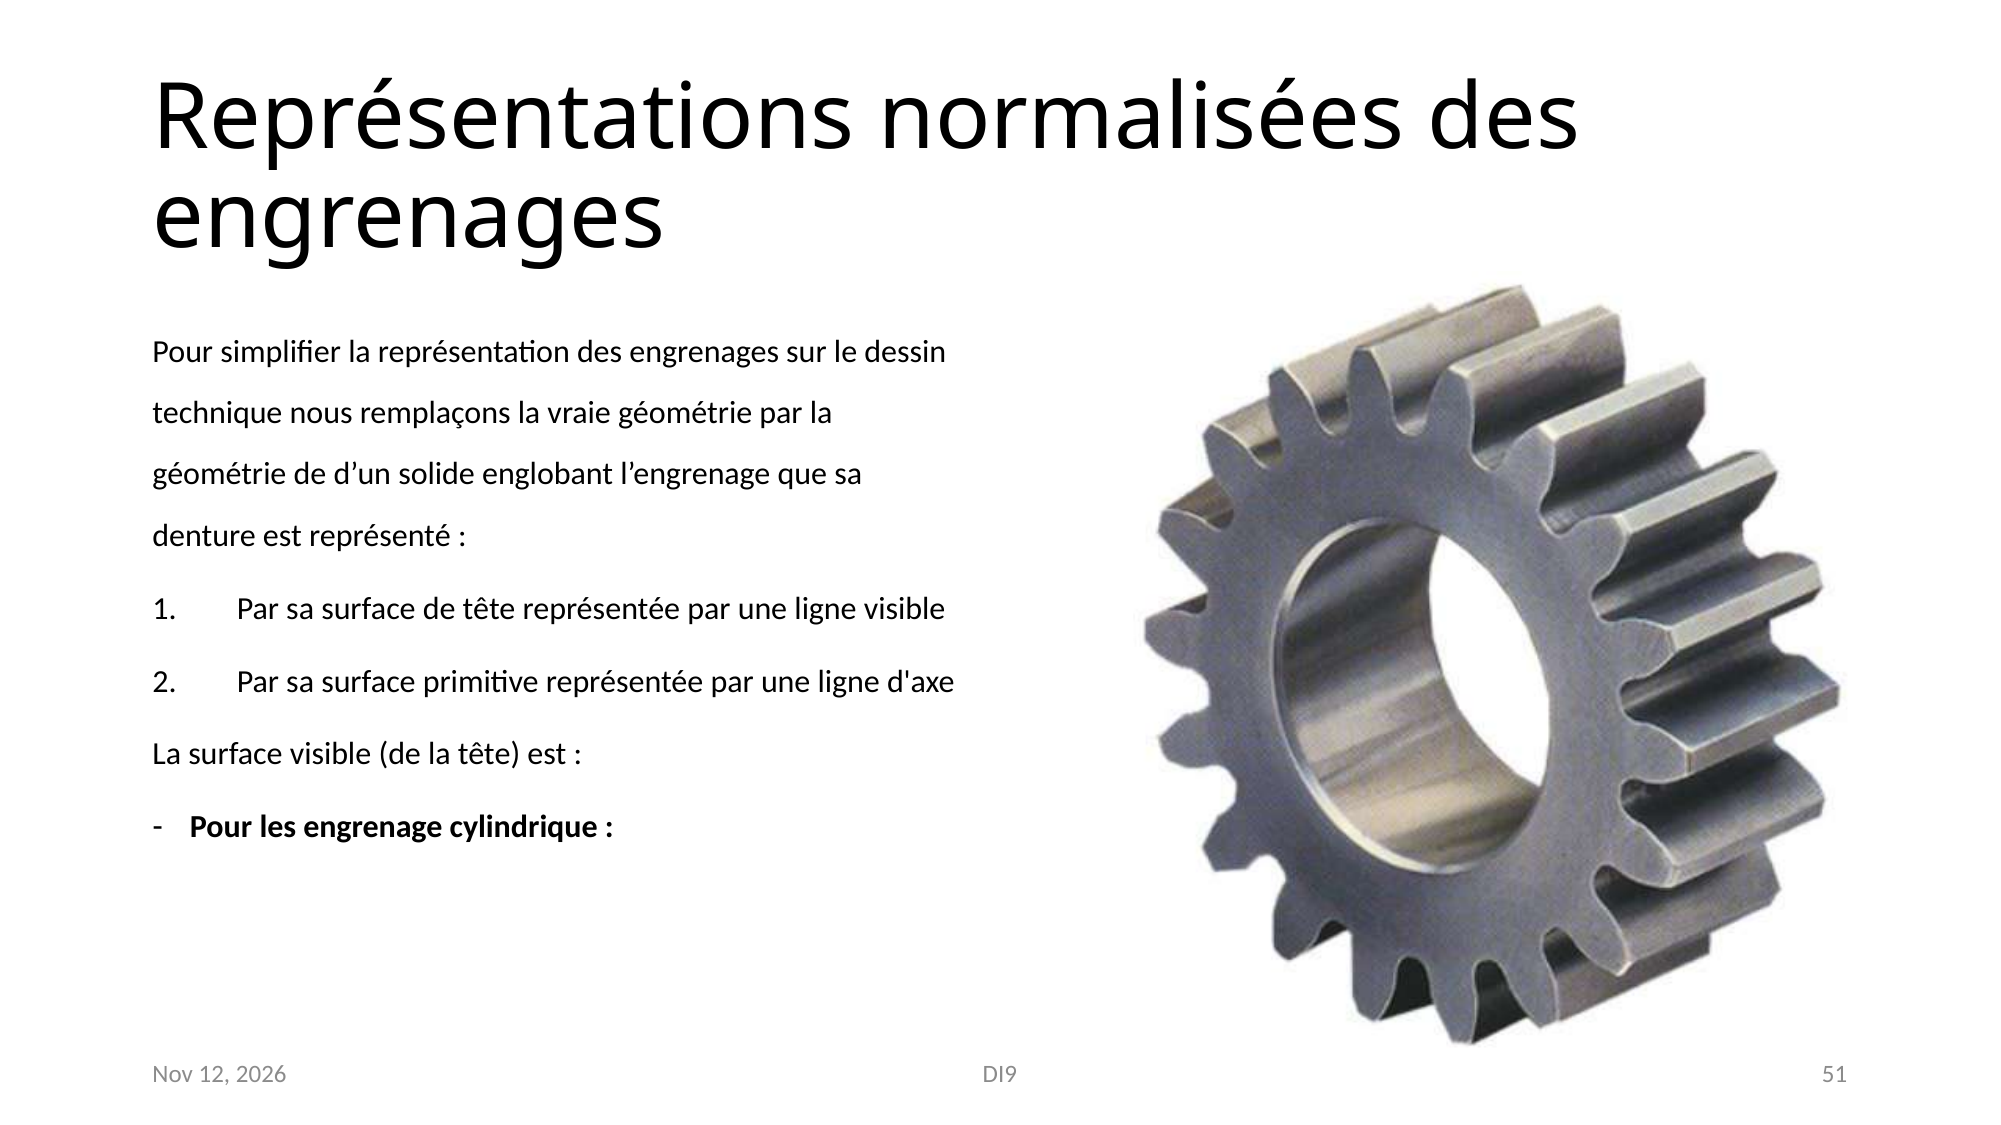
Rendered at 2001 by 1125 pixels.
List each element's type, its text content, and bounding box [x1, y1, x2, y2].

footer DI9 [662, 1042, 1338, 1103]
slide_number 51 [1412, 1054, 1863, 1103]
title Représentations normalisées des engrenages [137, 59, 1863, 278]
slide_number Nov-18 [137, 1042, 588, 1103]
picture [1096, 271, 1879, 1054]
list Pour simplifier la représentation des engrenages sur le dessin technique nous remplaçons la vraie géométrie par la géométrie de d’un solide englobant l’engrenage que sa denture est représenté : Par sa surface de tête représentée par une ligne visible Par sa surface primitive représentée par une ligne d'axe La surface visible (de la tête) est : Pour les engrenage cylindrique : un cylindre Pour les engrenage conique : un cône coupé Pour les crémaillère : un parallélépipède [137, 299, 988, 1014]
